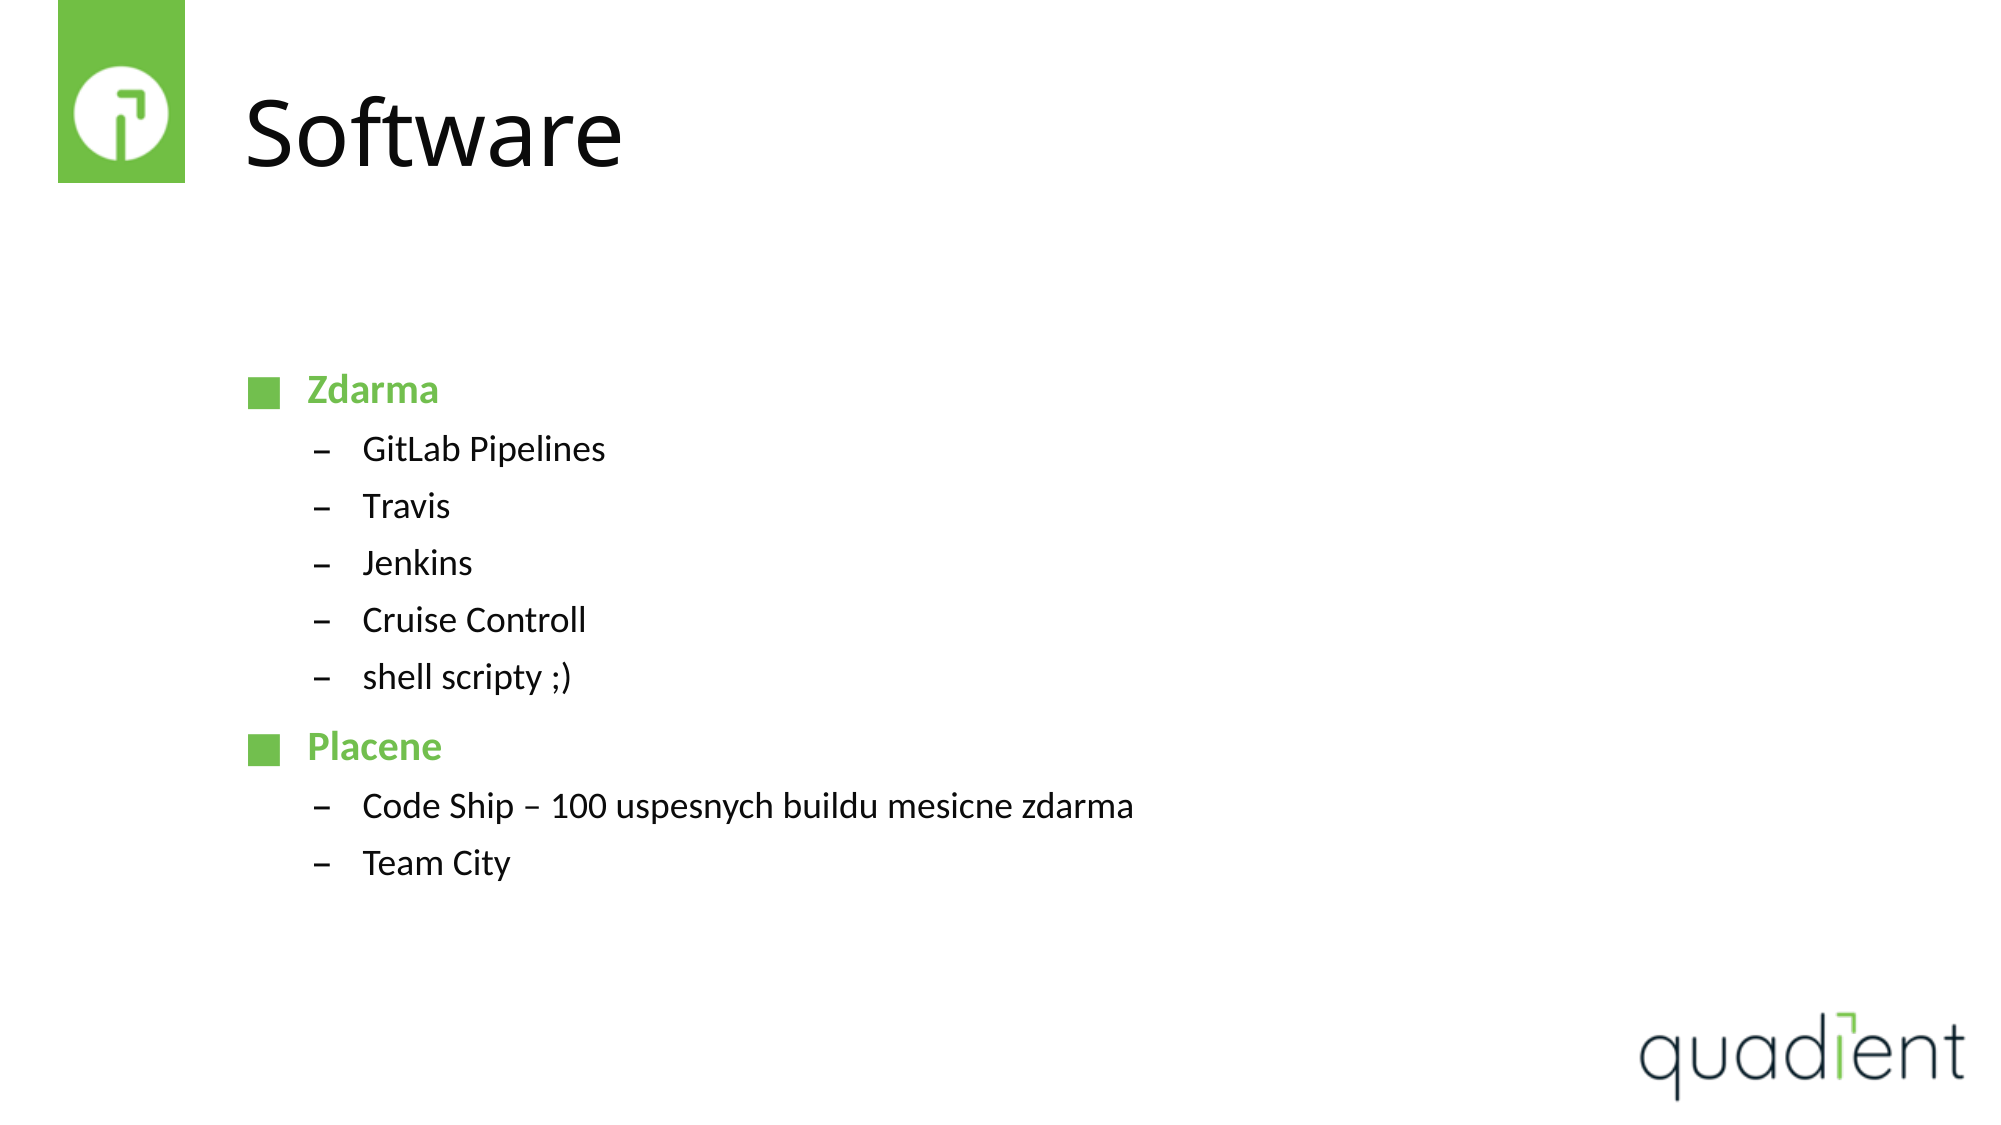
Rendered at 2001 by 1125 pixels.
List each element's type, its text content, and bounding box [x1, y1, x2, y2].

picture [58, 0, 185, 183]
title Software [229, 80, 1886, 324]
list Zdarma GitLab Pipelines Travis Jenkins Cruise Controll shell scripty ;) Placene Code Ship – 100 uspesnych buildu mesicne zdarma Team City [229, 358, 1886, 998]
picture [1637, 1002, 1972, 1112]
